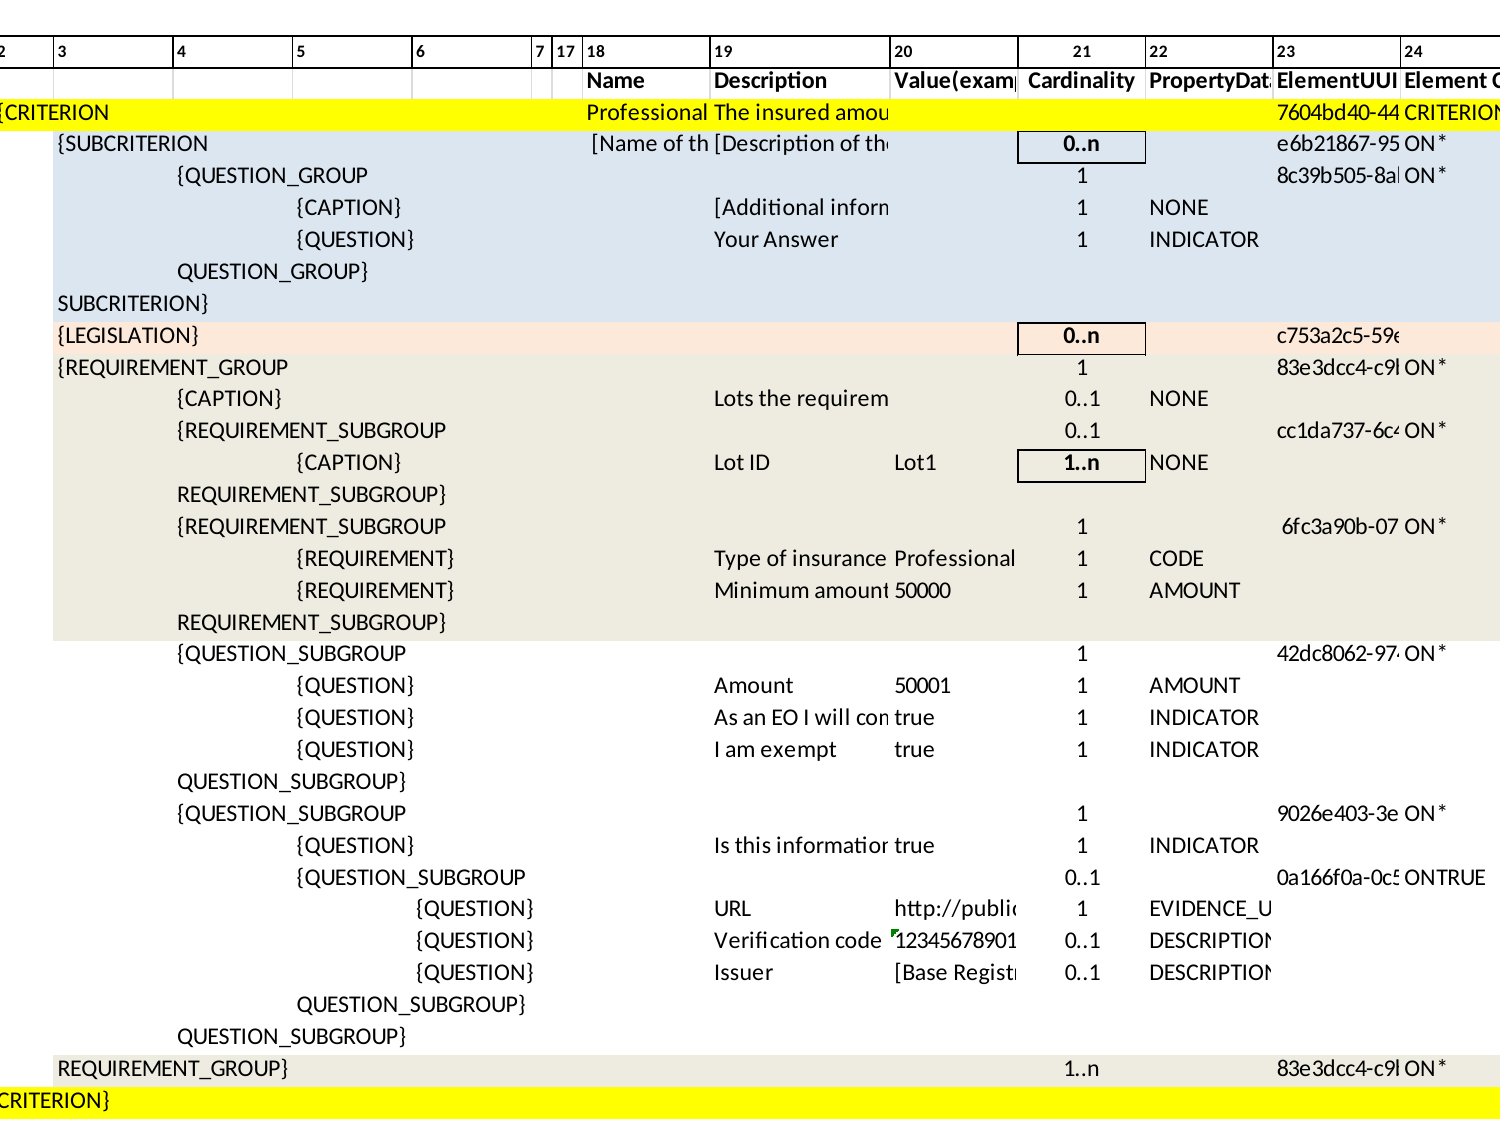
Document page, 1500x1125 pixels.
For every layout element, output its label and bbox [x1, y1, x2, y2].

text_box [0, 34, 1500, 1121]
